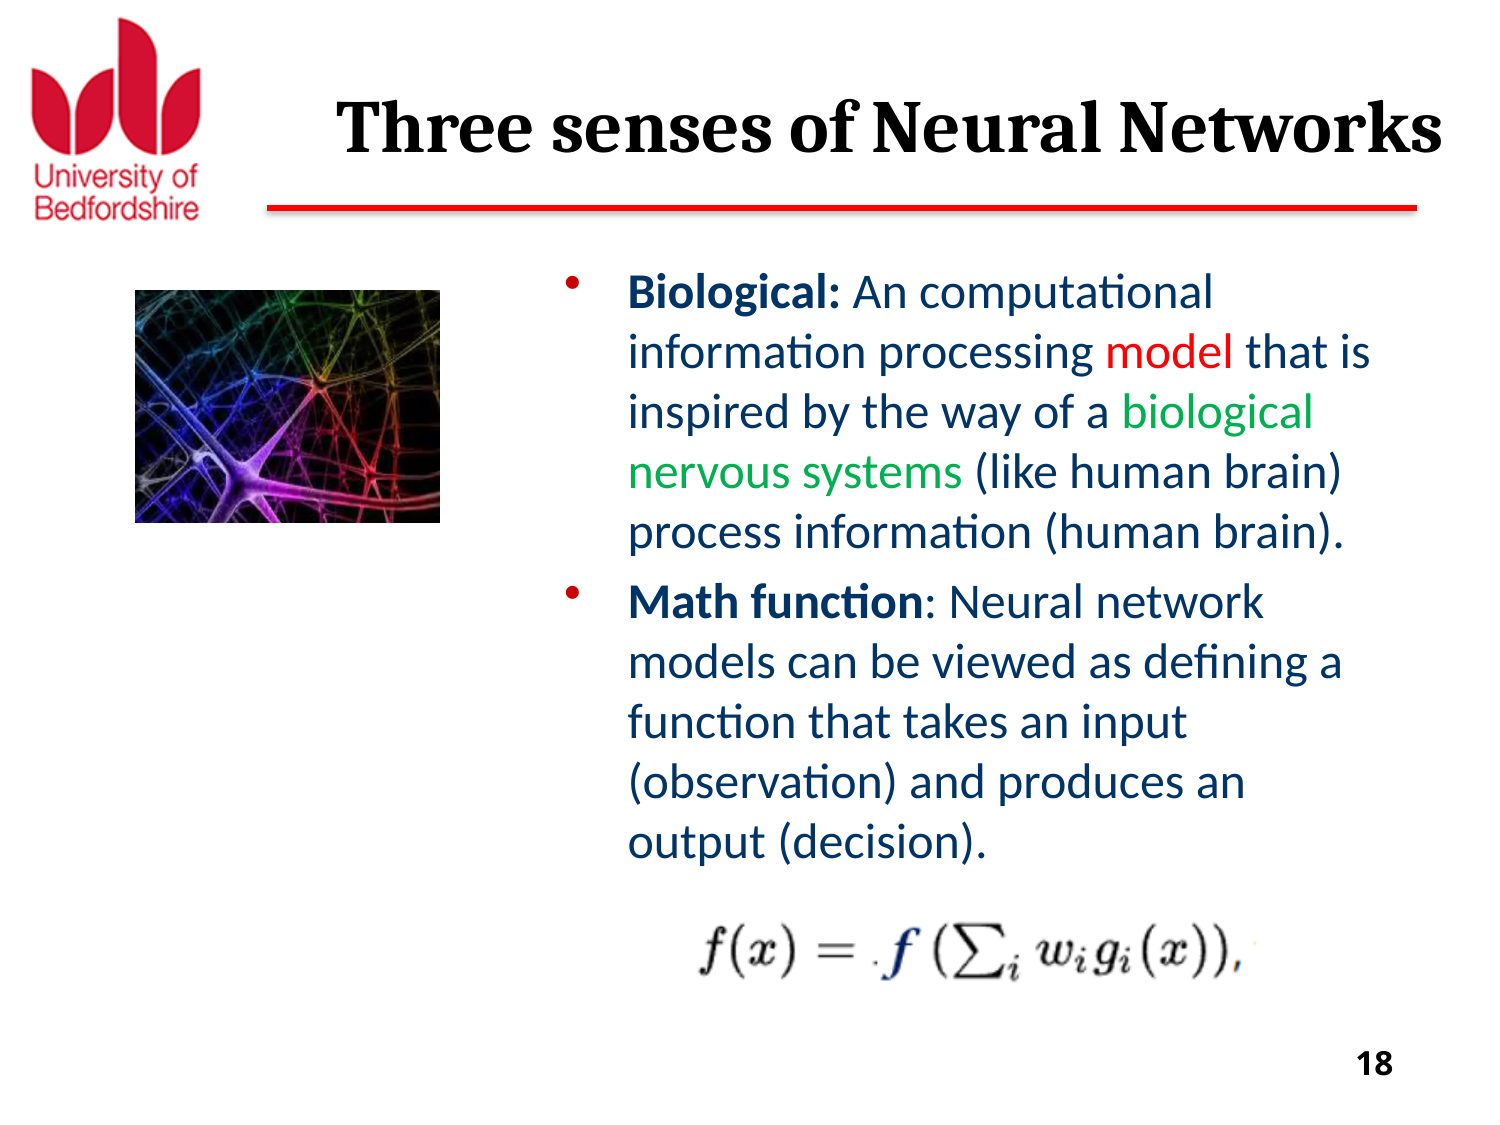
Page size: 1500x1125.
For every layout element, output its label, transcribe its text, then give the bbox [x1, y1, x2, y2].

picture [678, 904, 1259, 992]
list Biological: An computational information processing model that is inspired by the way of a biological nervous systems (like human brain) process information (human brain). Math function: Neural network models can be viewed as defining a function that takes an input (observation) and produces an output (decision). [549, 251, 1406, 1019]
picture [0, 0, 237, 236]
title Three senses of Neural Networks [112, 66, 1460, 179]
picture [135, 290, 441, 524]
